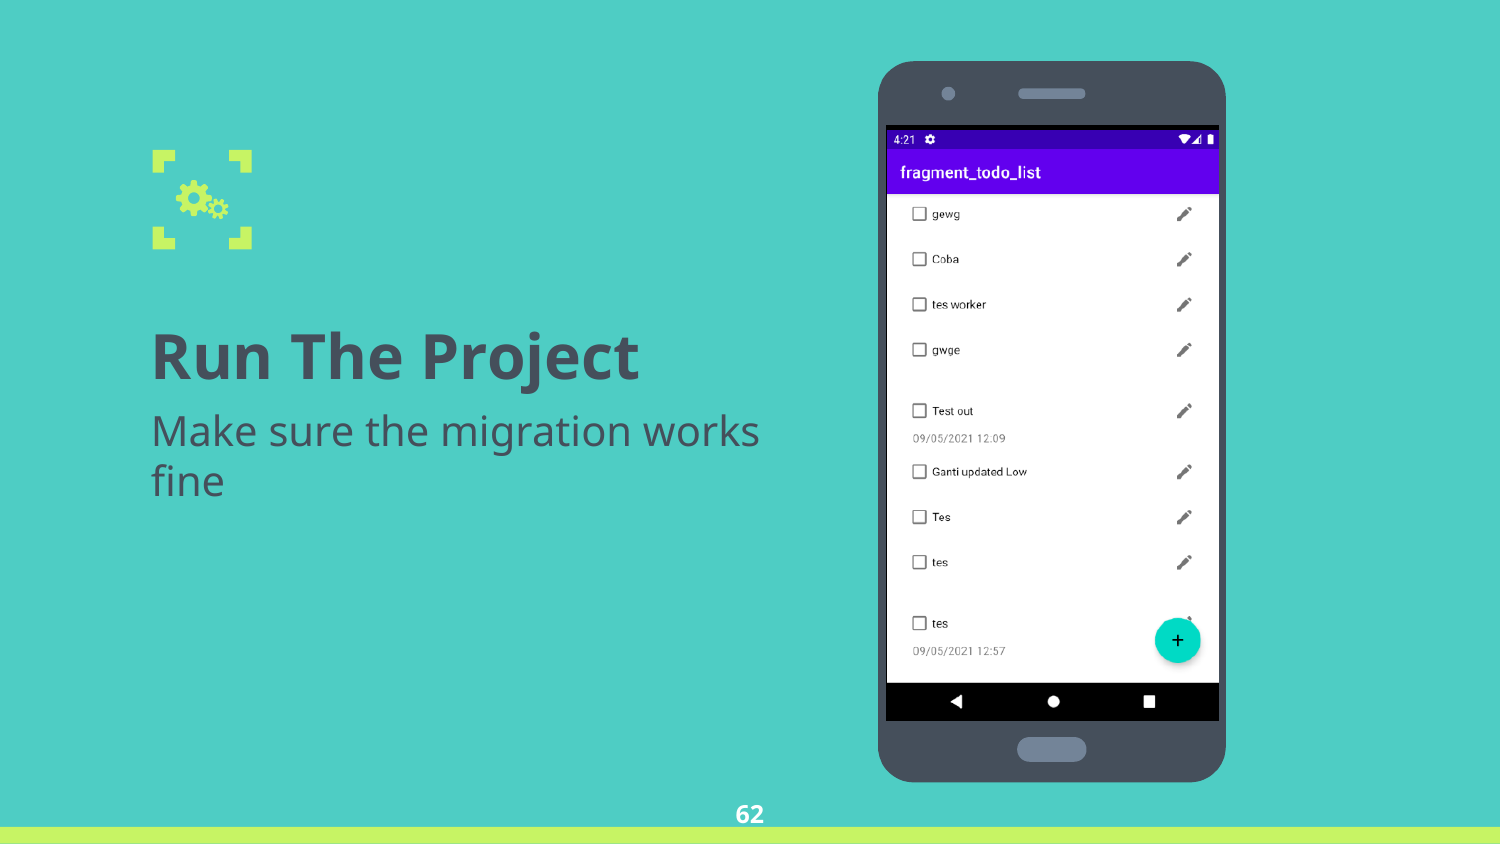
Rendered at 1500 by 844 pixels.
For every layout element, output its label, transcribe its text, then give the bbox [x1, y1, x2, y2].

picture [886, 125, 1219, 721]
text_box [152, 149, 252, 250]
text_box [175, 179, 229, 220]
slide_number 62 [705, 783, 795, 835]
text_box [877, 60, 1227, 783]
list Run The Project Make sure the migration works fine [135, 276, 800, 520]
